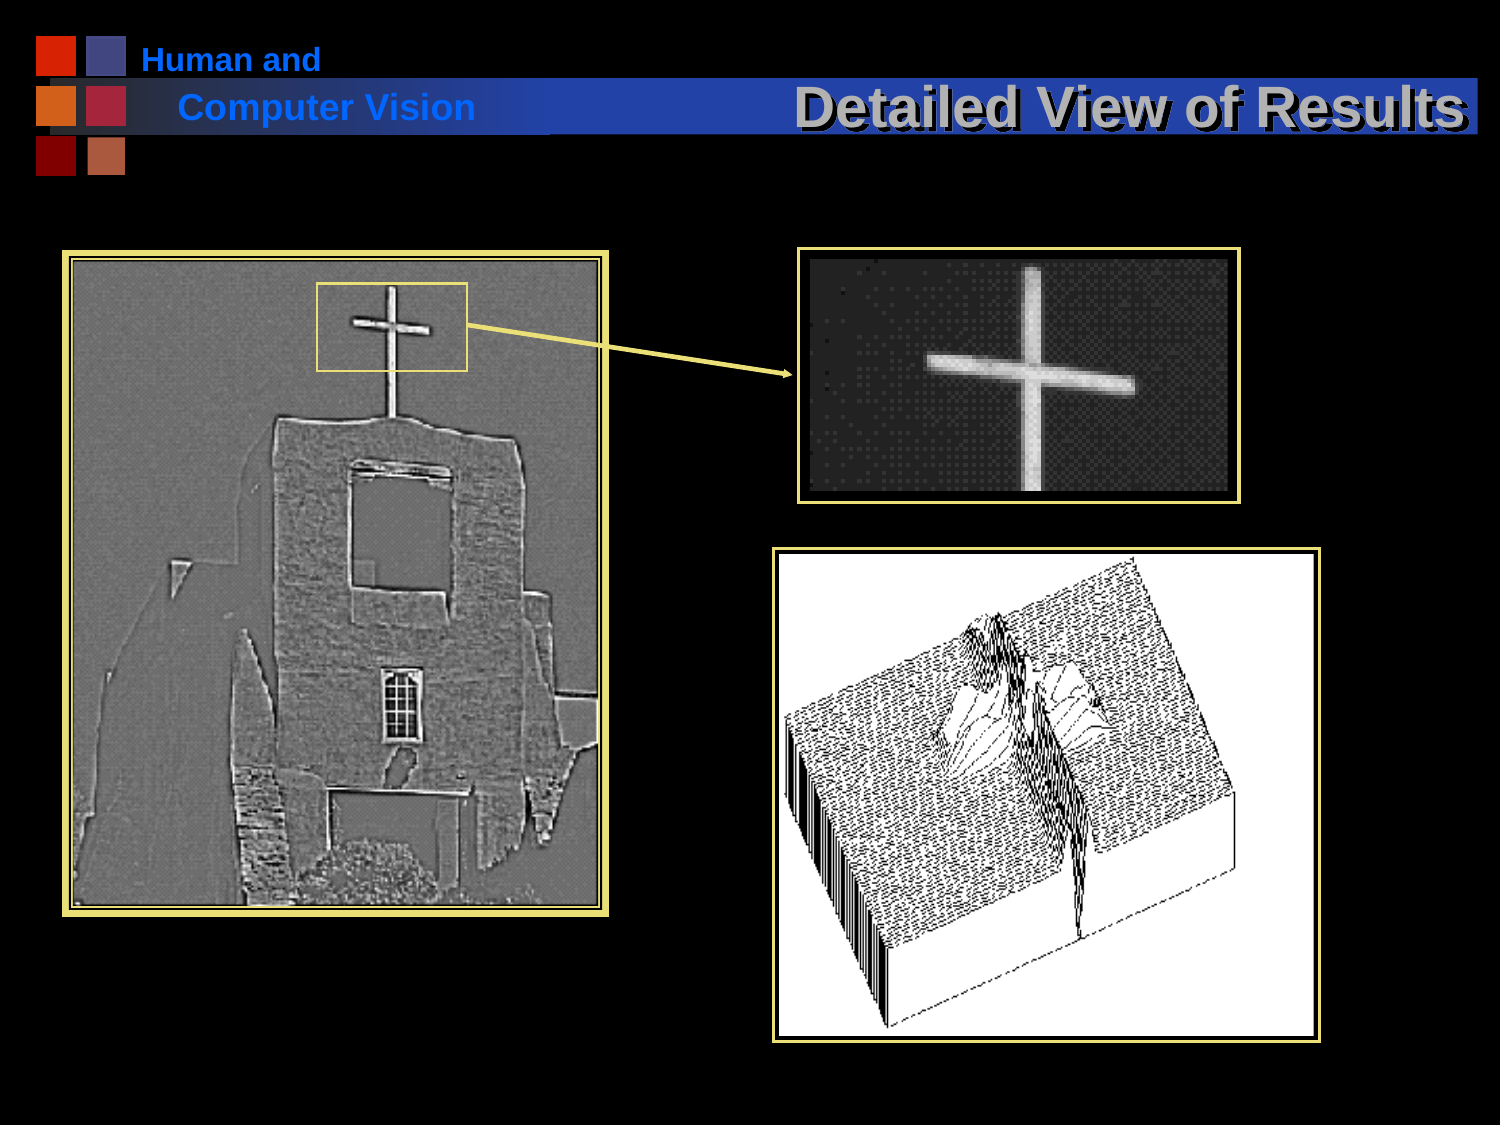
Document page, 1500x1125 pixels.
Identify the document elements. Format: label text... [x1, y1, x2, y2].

text_box [613, 347, 793, 378]
picture [762, 549, 1319, 1041]
title Detailed View of Results [772, 46, 1488, 148]
picture [62, 249, 609, 918]
picture [799, 249, 1238, 501]
